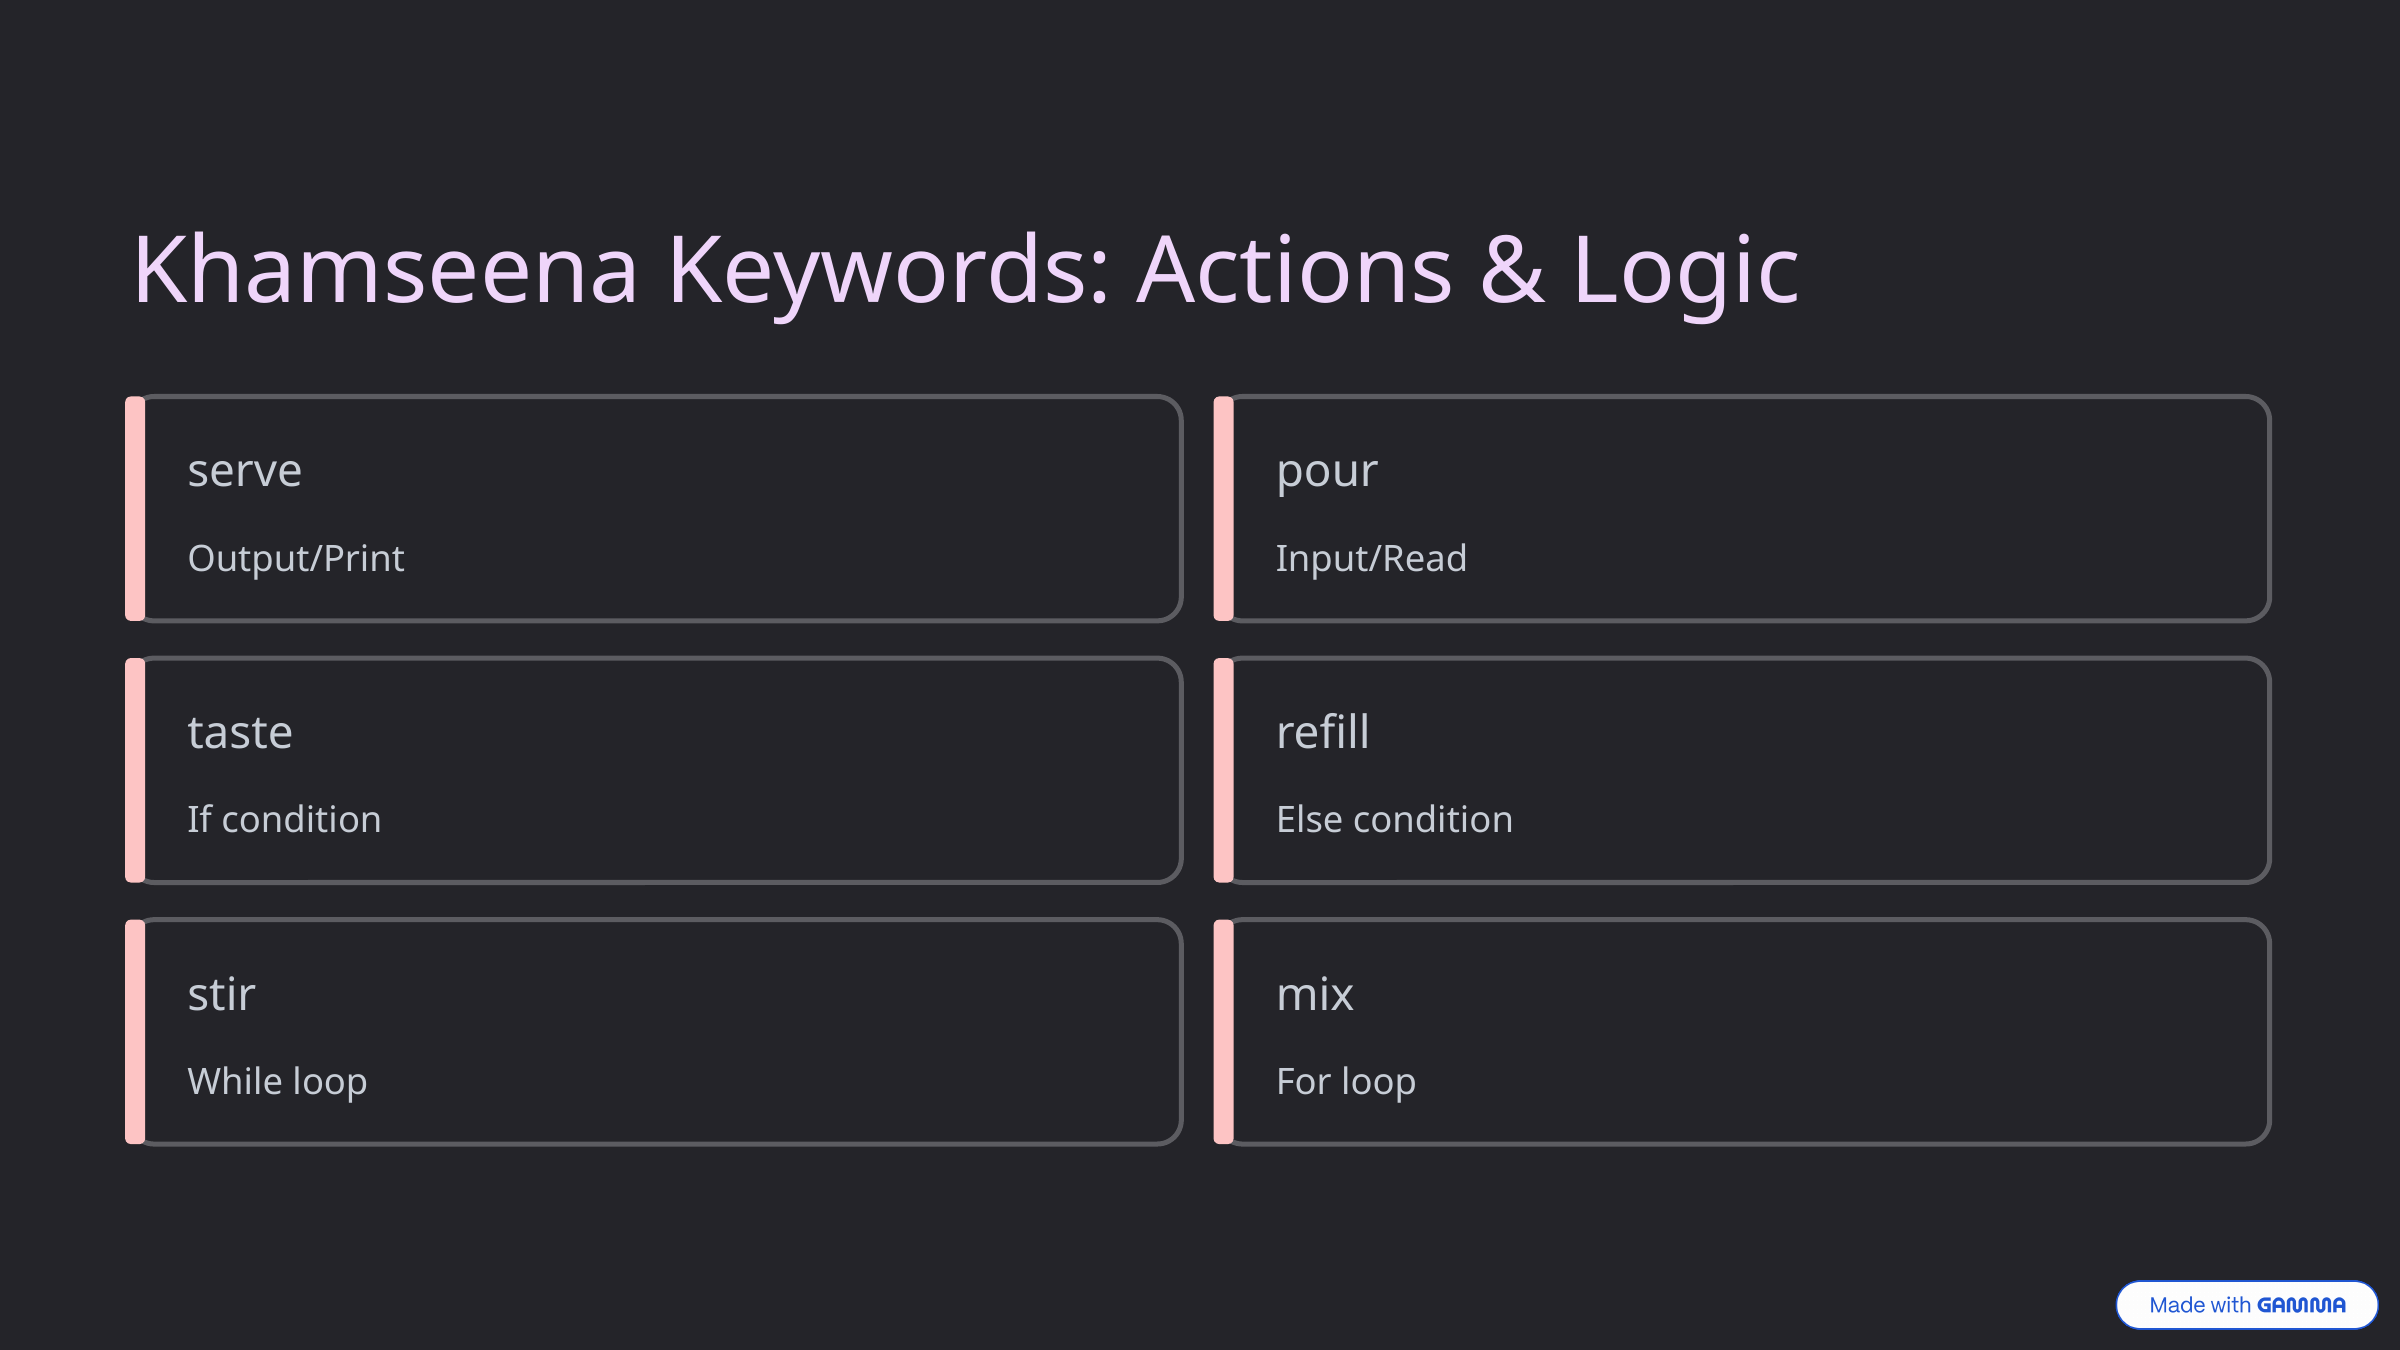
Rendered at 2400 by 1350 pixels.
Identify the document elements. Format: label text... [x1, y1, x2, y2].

text_box refill [1275, 700, 1741, 759]
text_box taste [187, 700, 653, 759]
text_box [1233, 396, 2270, 621]
text_box [125, 396, 146, 621]
text_box serve [187, 438, 653, 497]
text_box [144, 396, 1182, 621]
picture [2106, 1271, 2389, 1339]
text_box While loop [187, 1042, 1140, 1102]
text_box If condition [187, 780, 1140, 841]
text_box For loop [1275, 1042, 2228, 1102]
text_box Output/Print [187, 519, 1140, 579]
text_box mix [1275, 961, 1741, 1020]
text_box [125, 658, 146, 883]
text_box [125, 919, 146, 1145]
text_box [1213, 396, 1234, 621]
text_box [1233, 919, 2270, 1145]
text_box [144, 919, 1182, 1145]
text_box stir [187, 961, 653, 1020]
text_box [1213, 919, 1234, 1145]
text_box Input/Read [1275, 519, 2228, 579]
text_box Khamseena Keywords: Actions & Logic [130, 205, 1808, 323]
text_box [1213, 658, 1234, 883]
text_box Else condition [1275, 780, 2228, 841]
text_box [144, 658, 1182, 883]
text_box [1233, 658, 2270, 883]
text_box pour [1275, 438, 1741, 497]
